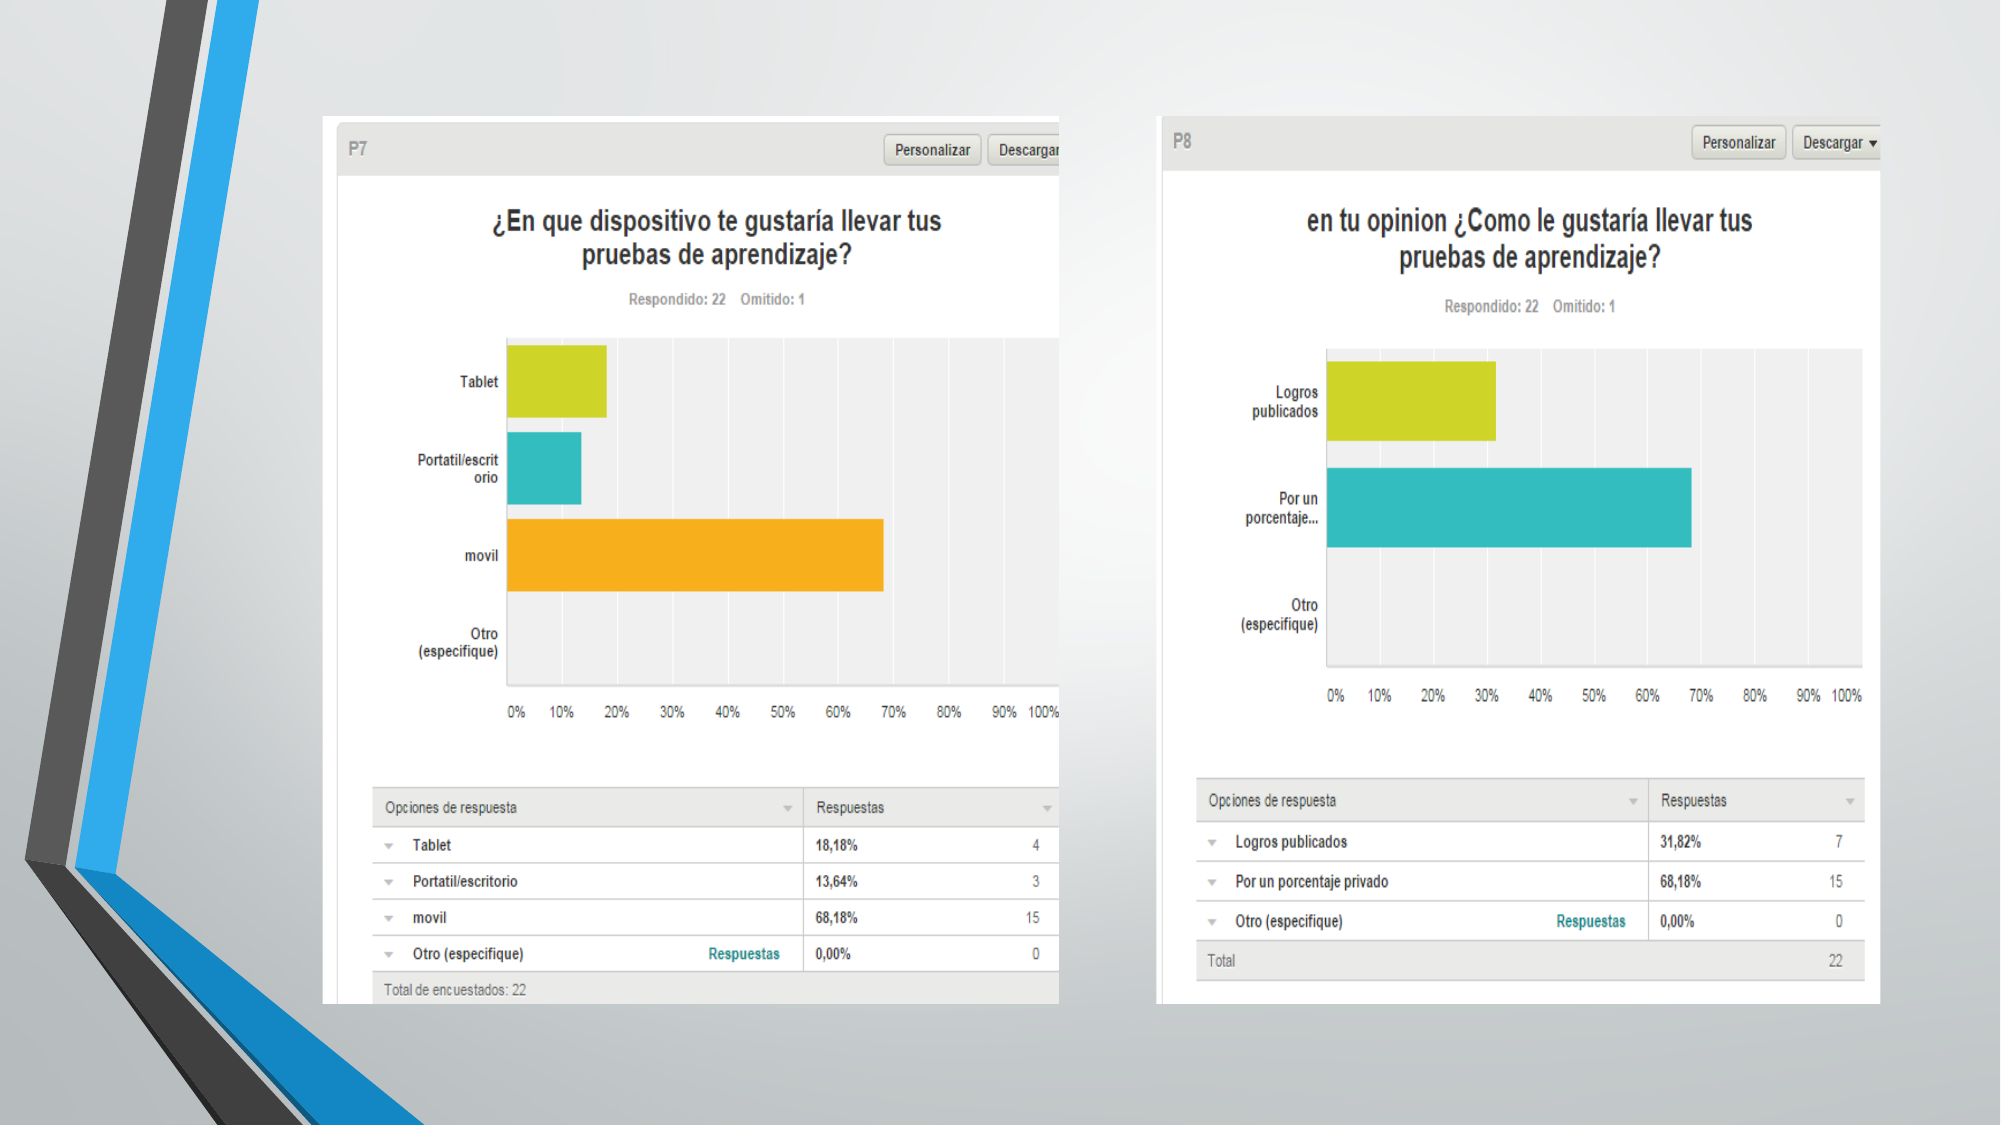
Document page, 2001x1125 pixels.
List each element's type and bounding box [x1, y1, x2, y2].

picture [322, 116, 1060, 1004]
picture [1156, 116, 1881, 1004]
